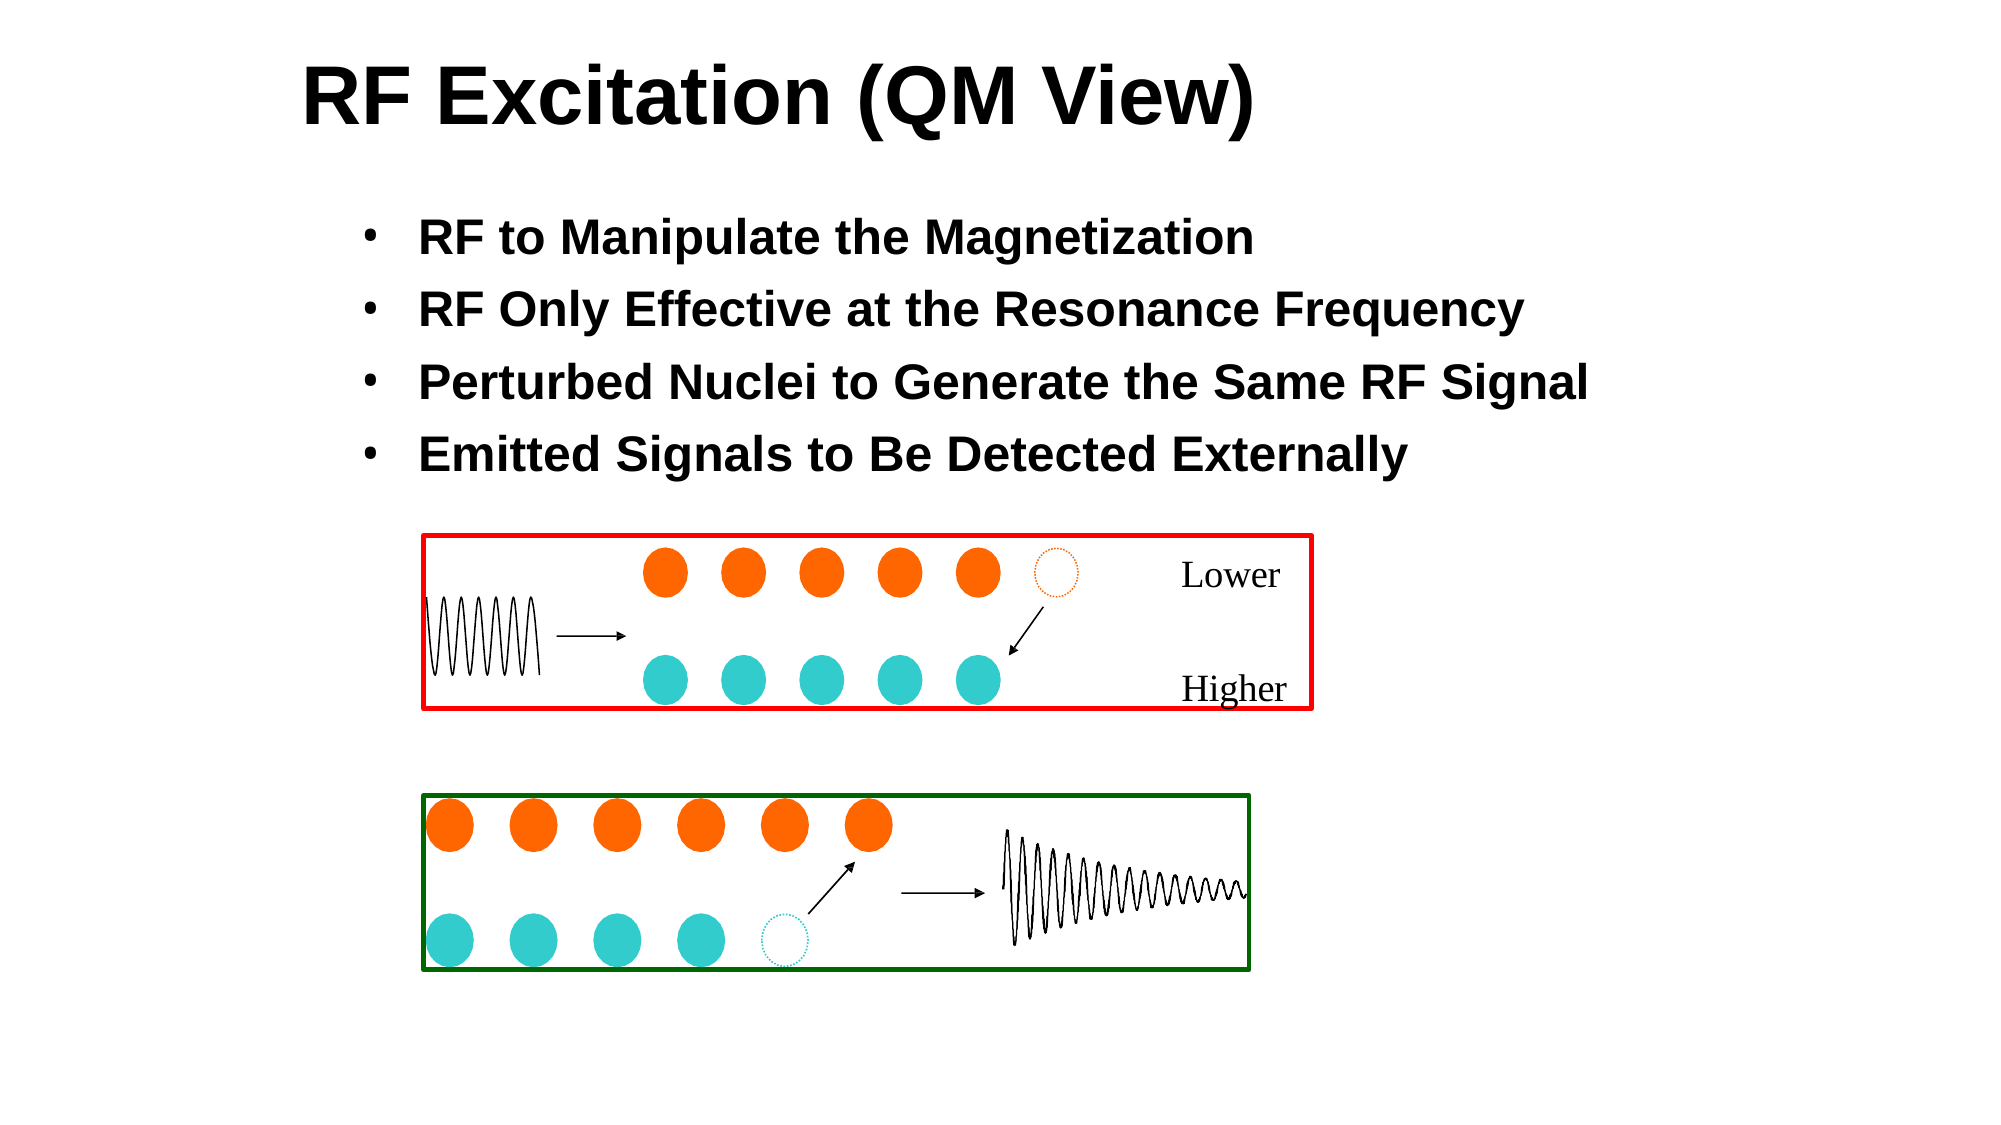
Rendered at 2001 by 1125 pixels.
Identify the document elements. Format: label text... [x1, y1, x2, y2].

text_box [799, 654, 845, 706]
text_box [955, 654, 1001, 706]
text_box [420, 793, 1252, 973]
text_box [720, 547, 767, 599]
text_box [642, 547, 689, 599]
title RF Excitation (QM View) [124, 39, 1876, 230]
text_box Lower Higher [423, 535, 1312, 709]
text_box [955, 547, 1001, 599]
text_box RF to Manipulate the Magnetization RF Only Effective at the Resonance Frequency Perturbed Nuclei to Generate the Same RF Signal Emitted Signals to Be Detected Externally [359, 189, 1593, 482]
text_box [720, 654, 767, 706]
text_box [799, 547, 845, 599]
text_box [1008, 606, 1044, 656]
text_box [642, 654, 689, 706]
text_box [877, 547, 923, 599]
text_box [1034, 548, 1079, 597]
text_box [877, 654, 923, 706]
